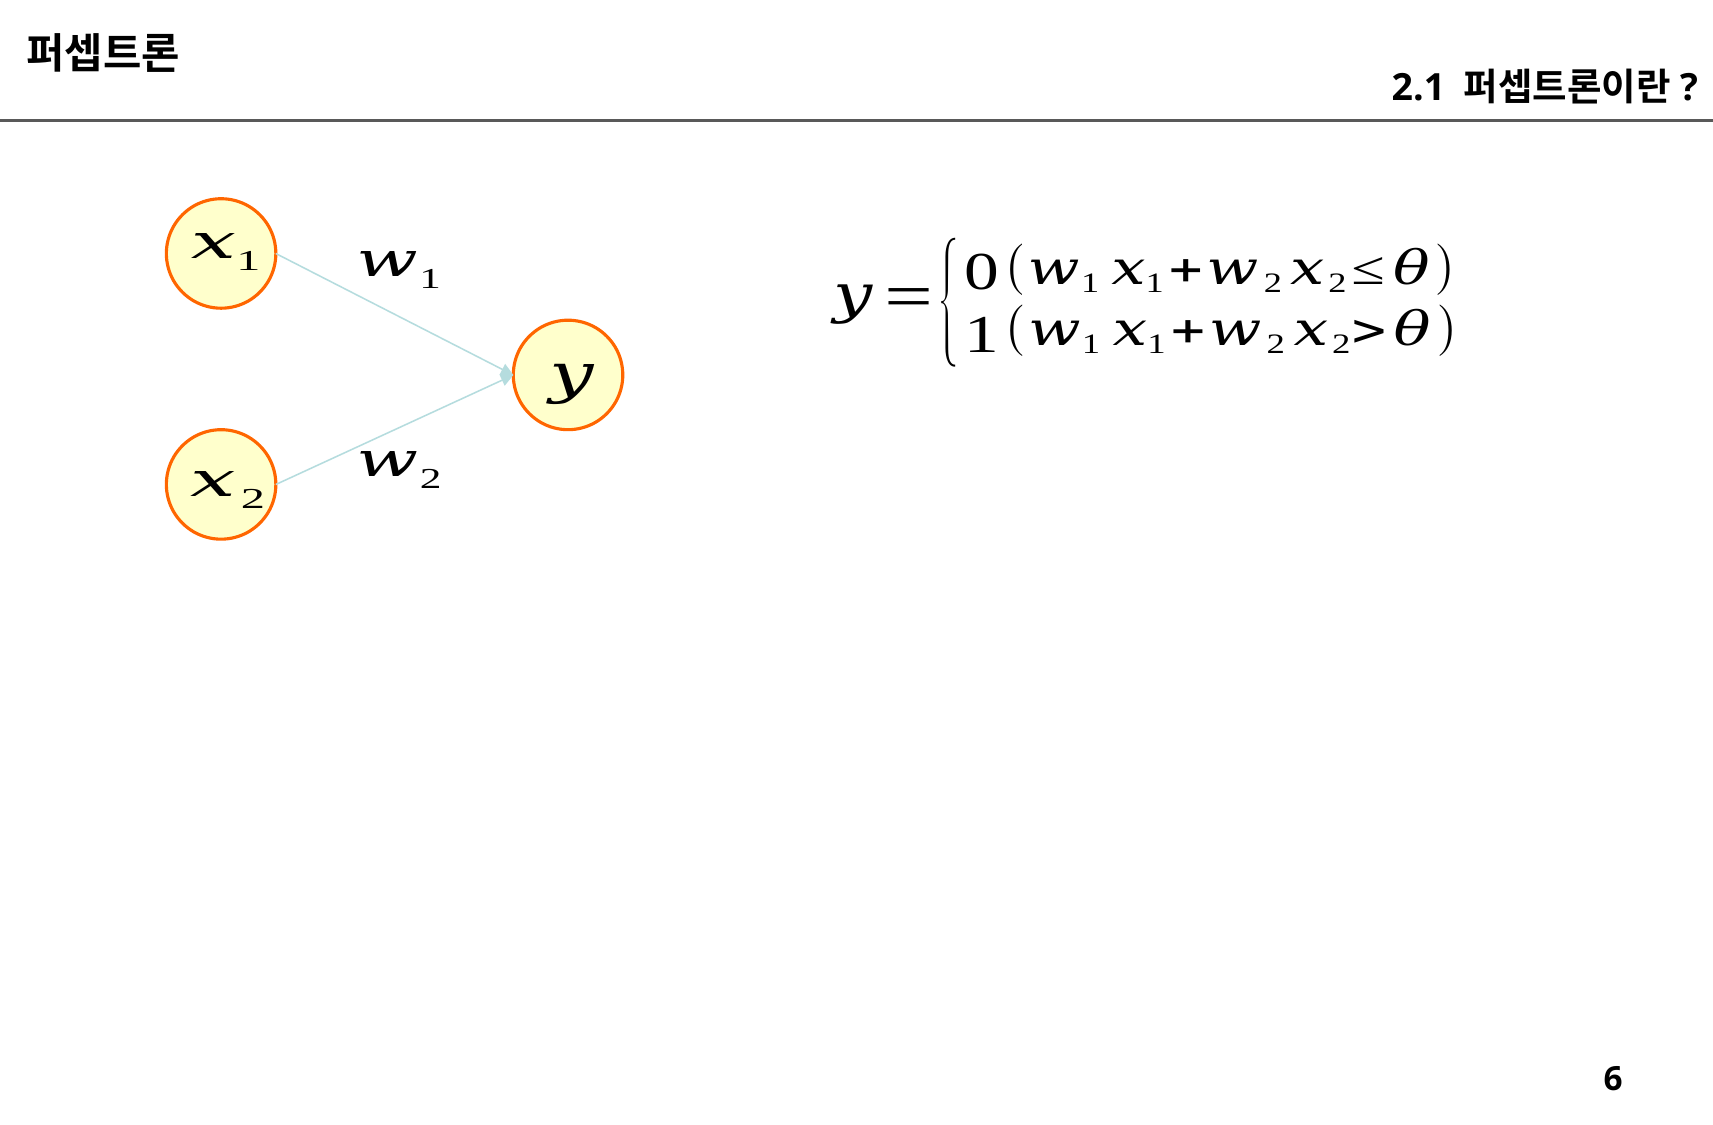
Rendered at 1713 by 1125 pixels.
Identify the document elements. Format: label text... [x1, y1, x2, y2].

text_box [164, 427, 278, 542]
text_box [164, 196, 278, 311]
text_box [518, 318, 625, 432]
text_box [275, 253, 514, 374]
text_box 2.1 퍼셉트론이란? [916, 44, 1713, 111]
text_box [275, 374, 514, 485]
text_box 퍼셉트론 [11, 13, 778, 80]
